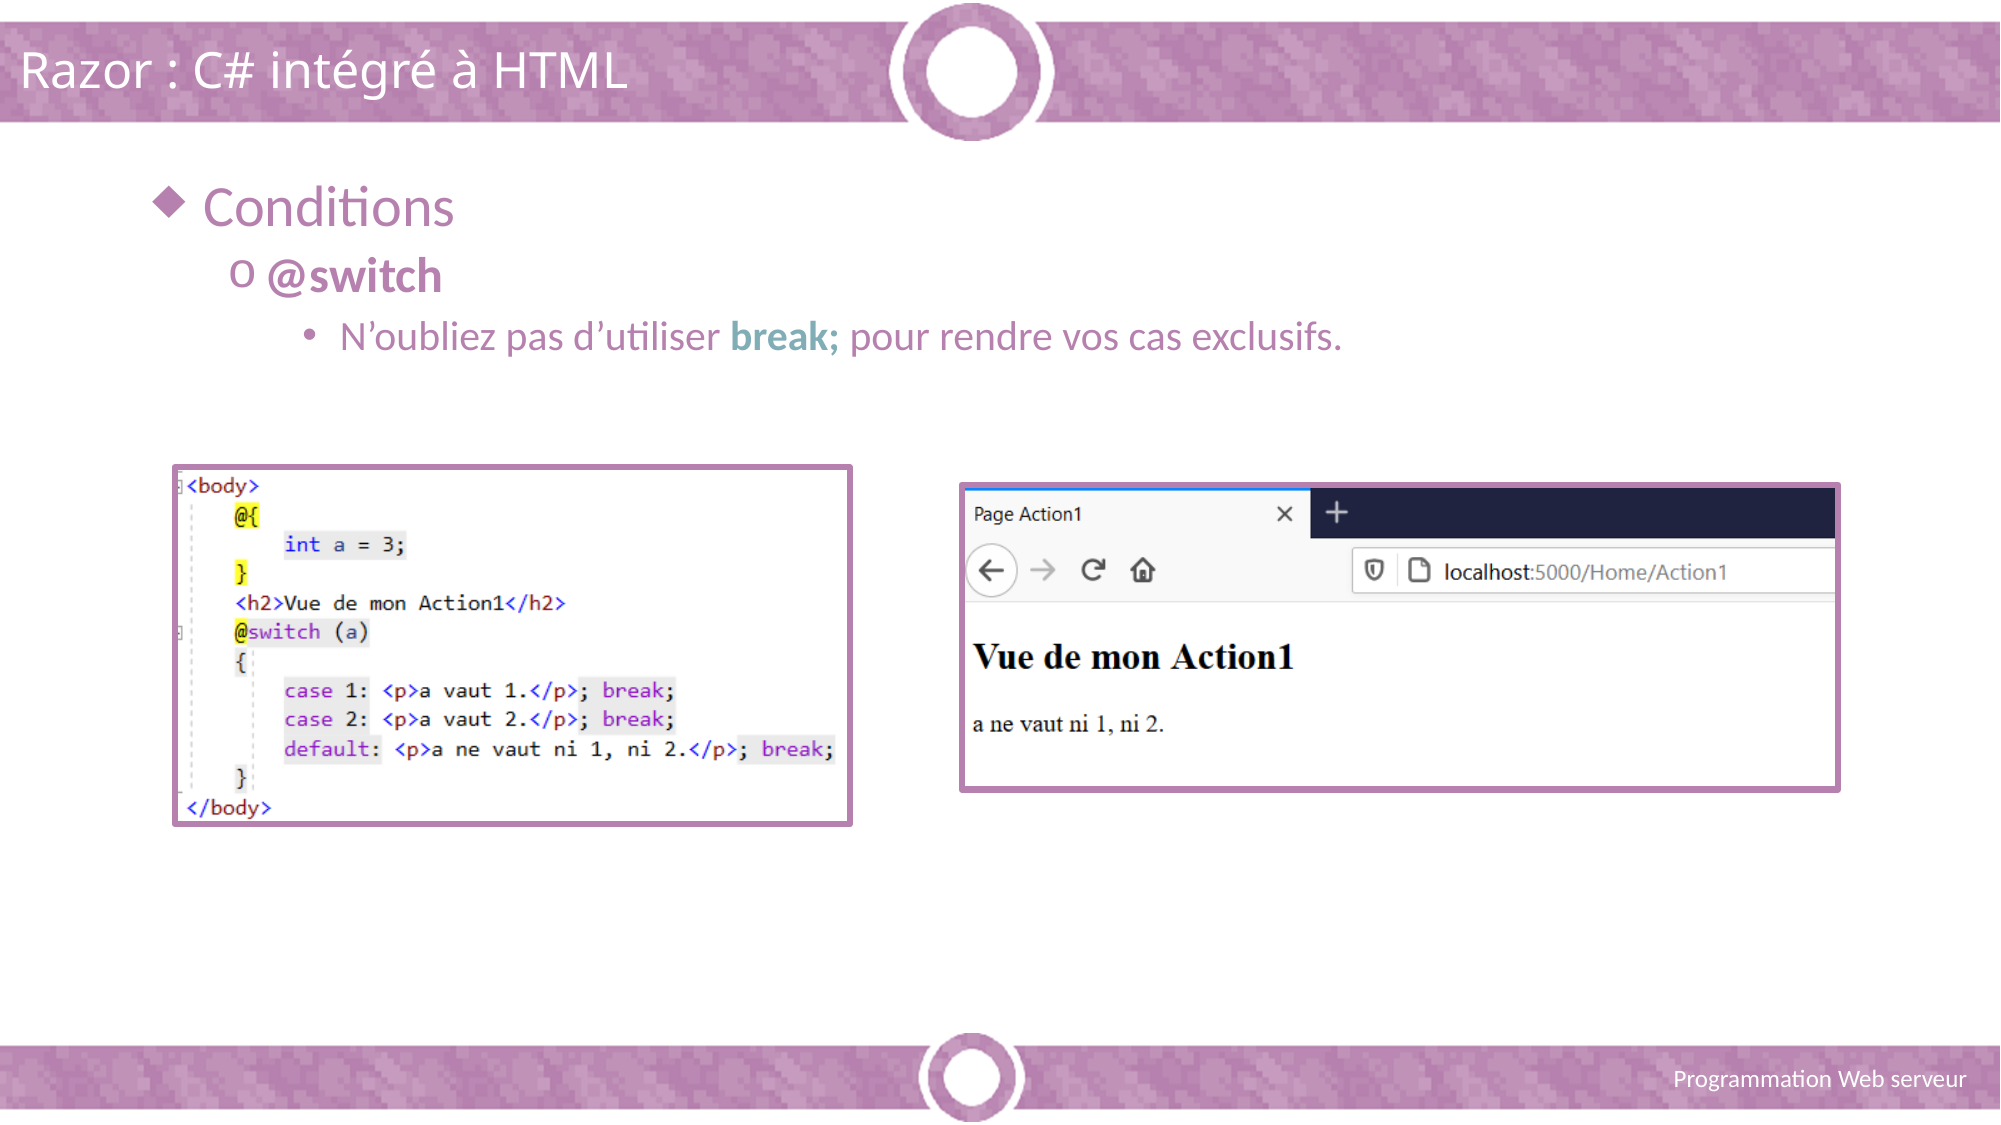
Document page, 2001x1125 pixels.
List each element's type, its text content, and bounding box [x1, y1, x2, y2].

picture [0, 3, 2000, 141]
picture [964, 487, 1835, 787]
picture [177, 470, 847, 822]
list Conditions @switch N’oubliez pas d’utiliser break; pour rendre vos cas exclusifs. [137, 168, 1863, 1014]
picture [0, 1033, 2000, 1122]
title Razor : C# intégré à HTML [4, 22, 884, 123]
